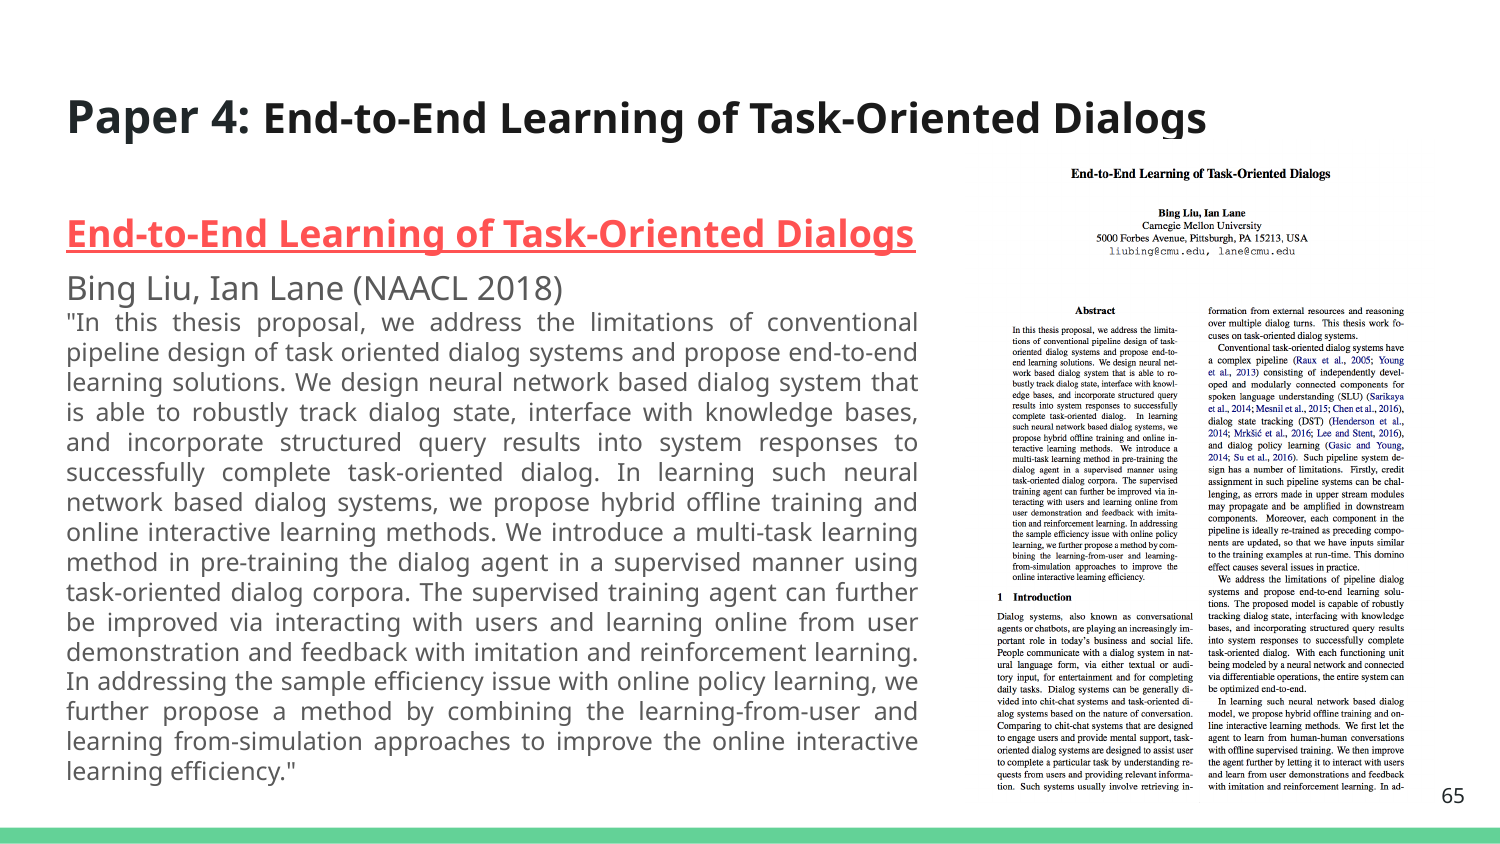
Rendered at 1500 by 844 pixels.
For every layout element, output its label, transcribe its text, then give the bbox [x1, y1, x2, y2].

slide_number ‹#› [1389, 764, 1480, 830]
text_box End-to-End Learning of Task-Oriented Dialogs Bing Liu, Ian Lane (NAACL 2018) "In this thesis proposal, we address the limitations of conventional pipeline design of task oriented dialog systems and propose end-to-end learning solutions. We design neural network based dialog system that is able to robustly track dialog state, interface with knowledge bases, and incorporate structured query results into system responses to successfully complete task-oriented dialog. In learning such neural network based dialog systems, we propose hybrid offline training and online interactive learning methods. We introduce a multi-task learning method in pre-training the dialog agent in a supervised manner using task-oriented dialog corpora. The supervised training agent can further be improved via interacting with users and learning online from user demonstration and feedback with imitation and reinforcement learning. In addressing the sample efficiency issue with online policy learning, we further propose a method by combining the learning-from-user and learning from-simulation approaches to improve the online interactive learning efficiency." [51, 187, 936, 755]
picture [965, 139, 1436, 803]
title Paper 4: End-to-End Learning of Task-Oriented Dialogs [51, 72, 1449, 167]
